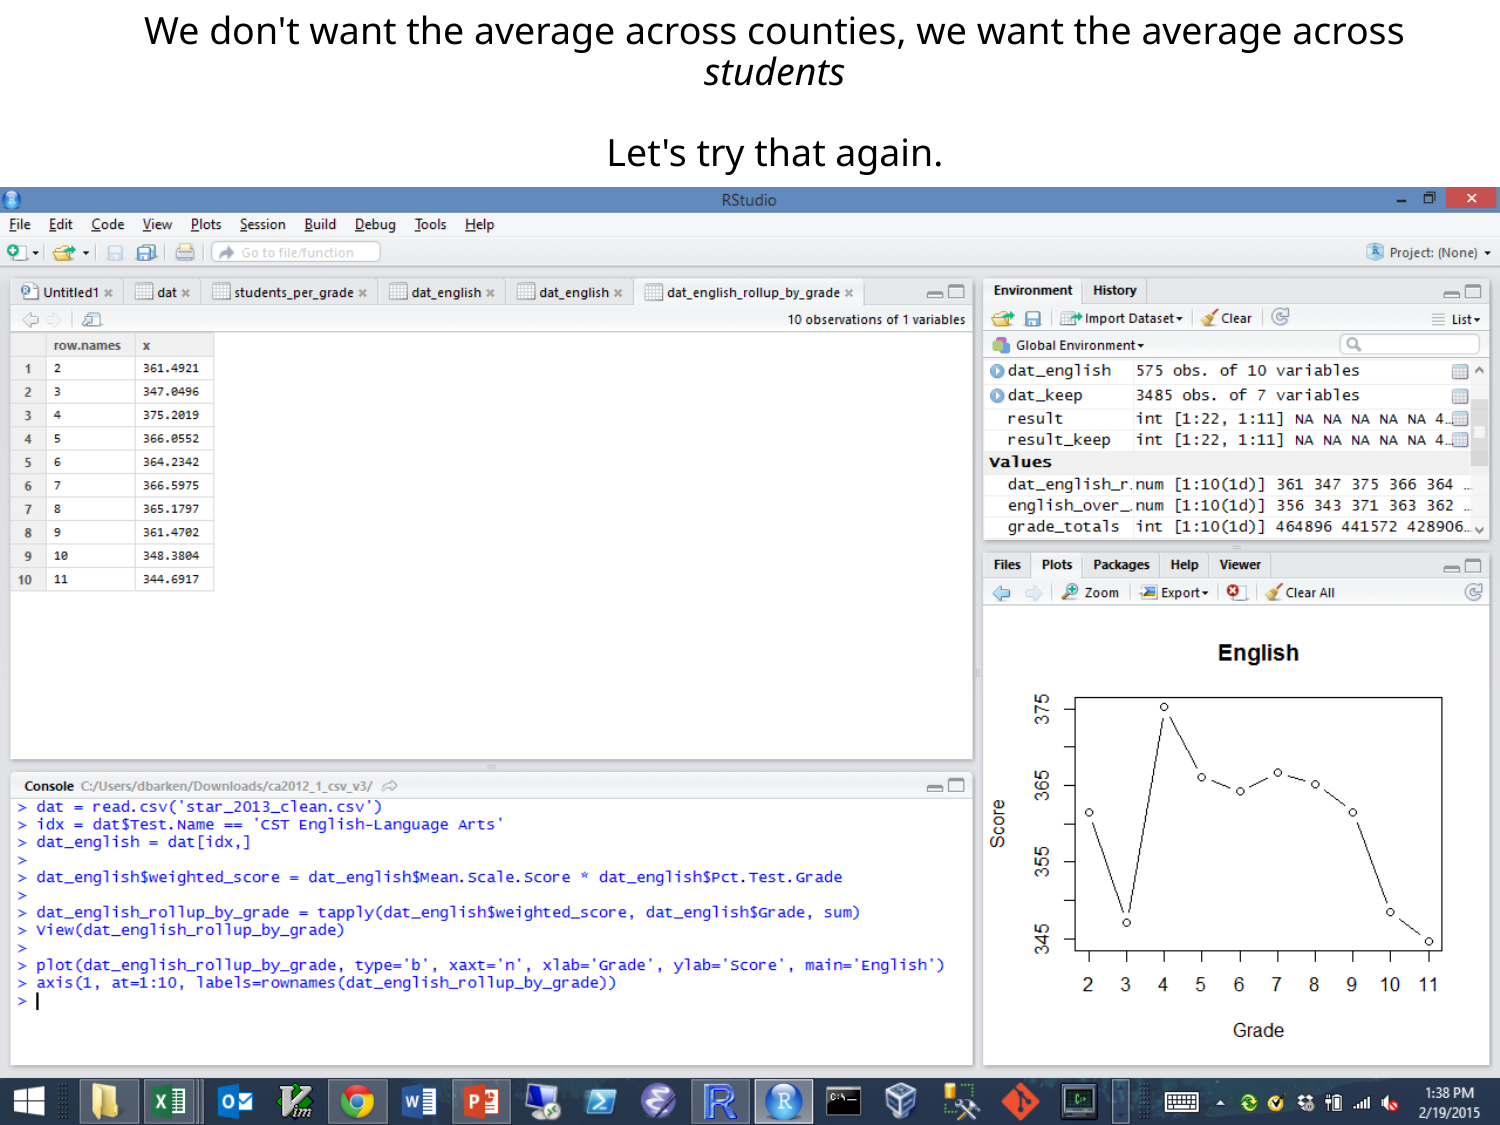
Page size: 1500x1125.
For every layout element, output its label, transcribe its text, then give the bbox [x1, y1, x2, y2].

text_box We don't want the average across counties, we want the average across students Let's try that again. [128, 0, 1422, 187]
picture [0, 187, 1500, 1125]
